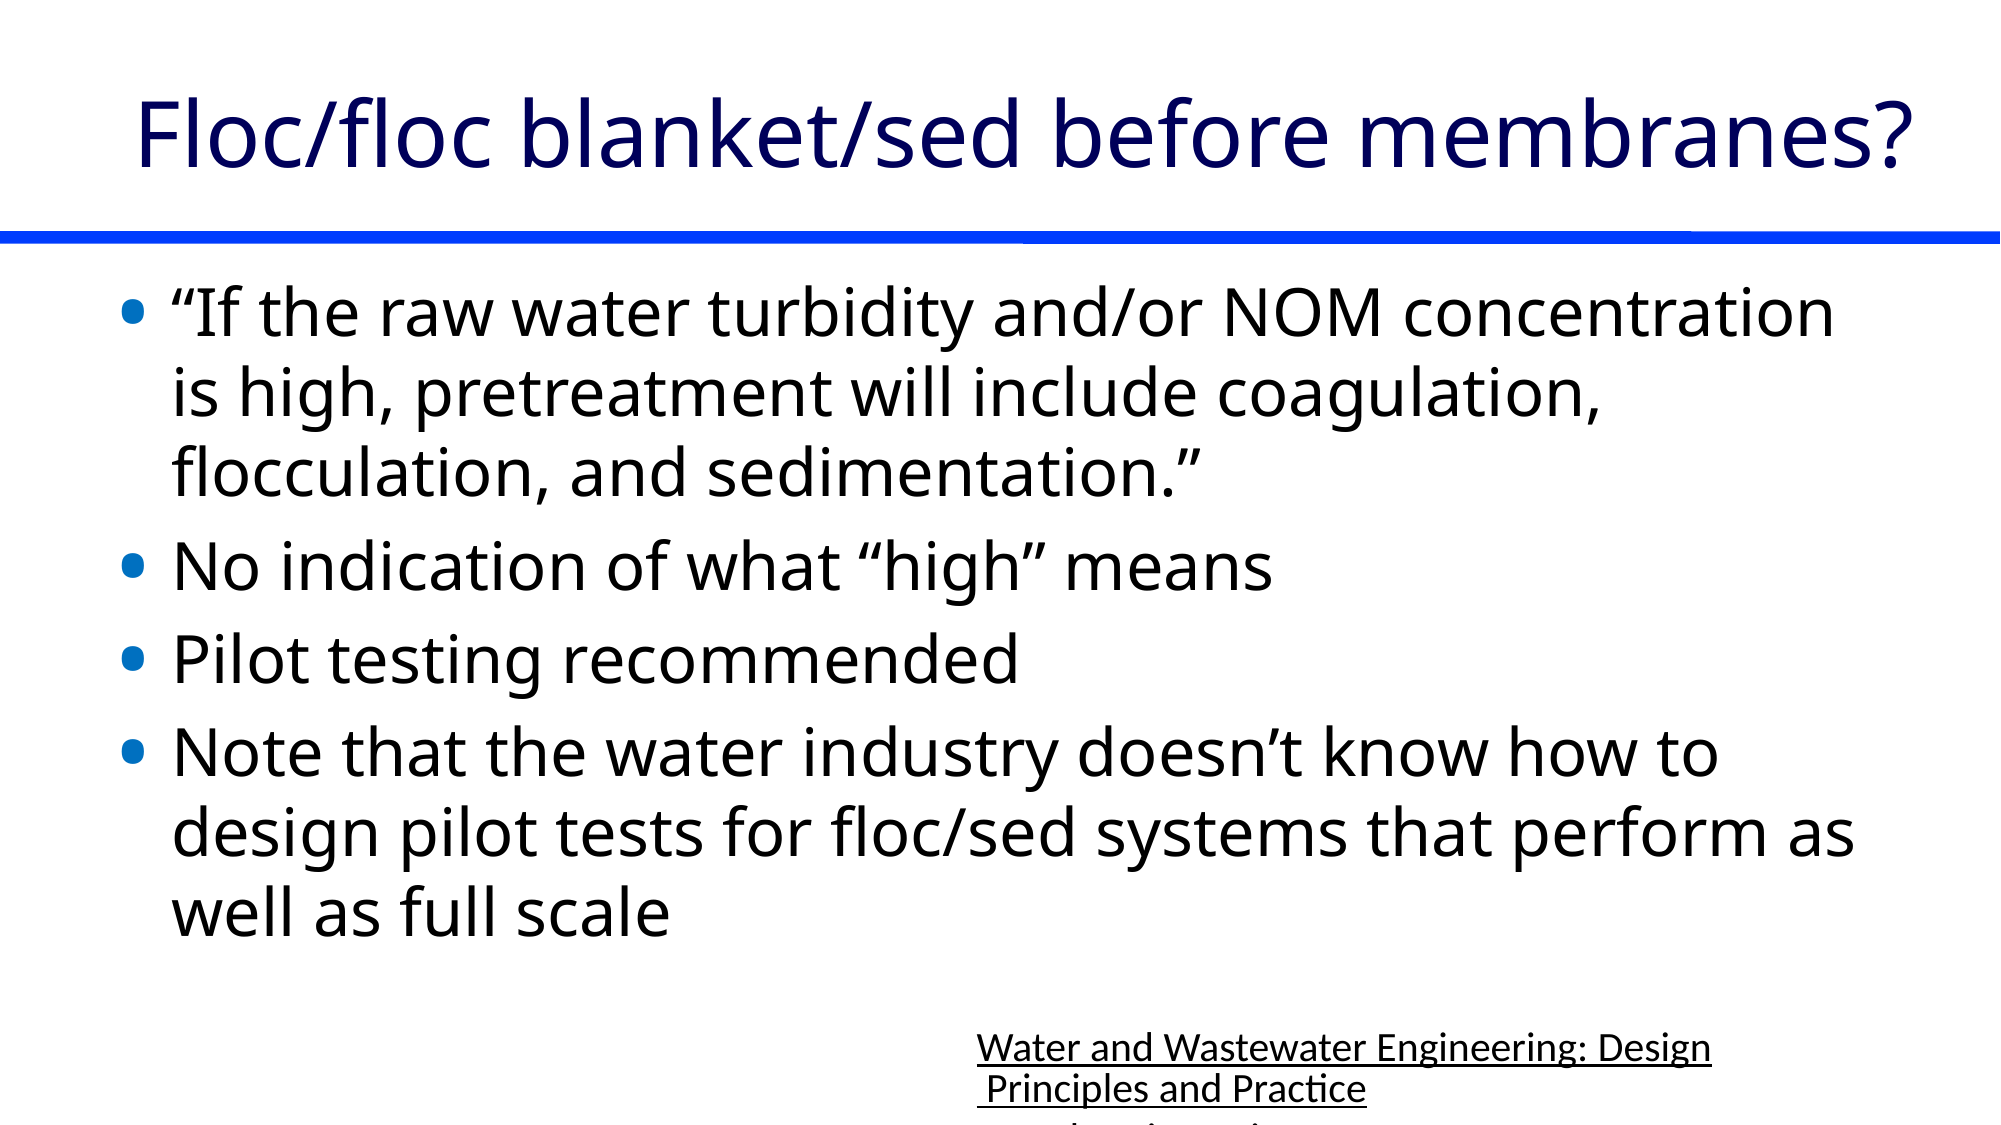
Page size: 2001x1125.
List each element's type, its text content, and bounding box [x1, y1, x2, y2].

list “If the raw water turbidity and/or NOM concentration is high, pretreatment will include coagulation, flocculation, and sedimentation.” No indication of what “high” means Pilot testing recommended Note that the water industry doesn’t know how to design pilot tests for floc/sed systems that perform as well as full scale [99, 262, 1901, 1006]
text_box Water and Wastewater Engineering: Design Principles and Practice. Mackenzie Davis [961, 1011, 1730, 1125]
title Floc/floc blanket/sed before membranes? [99, 37, 1950, 225]
